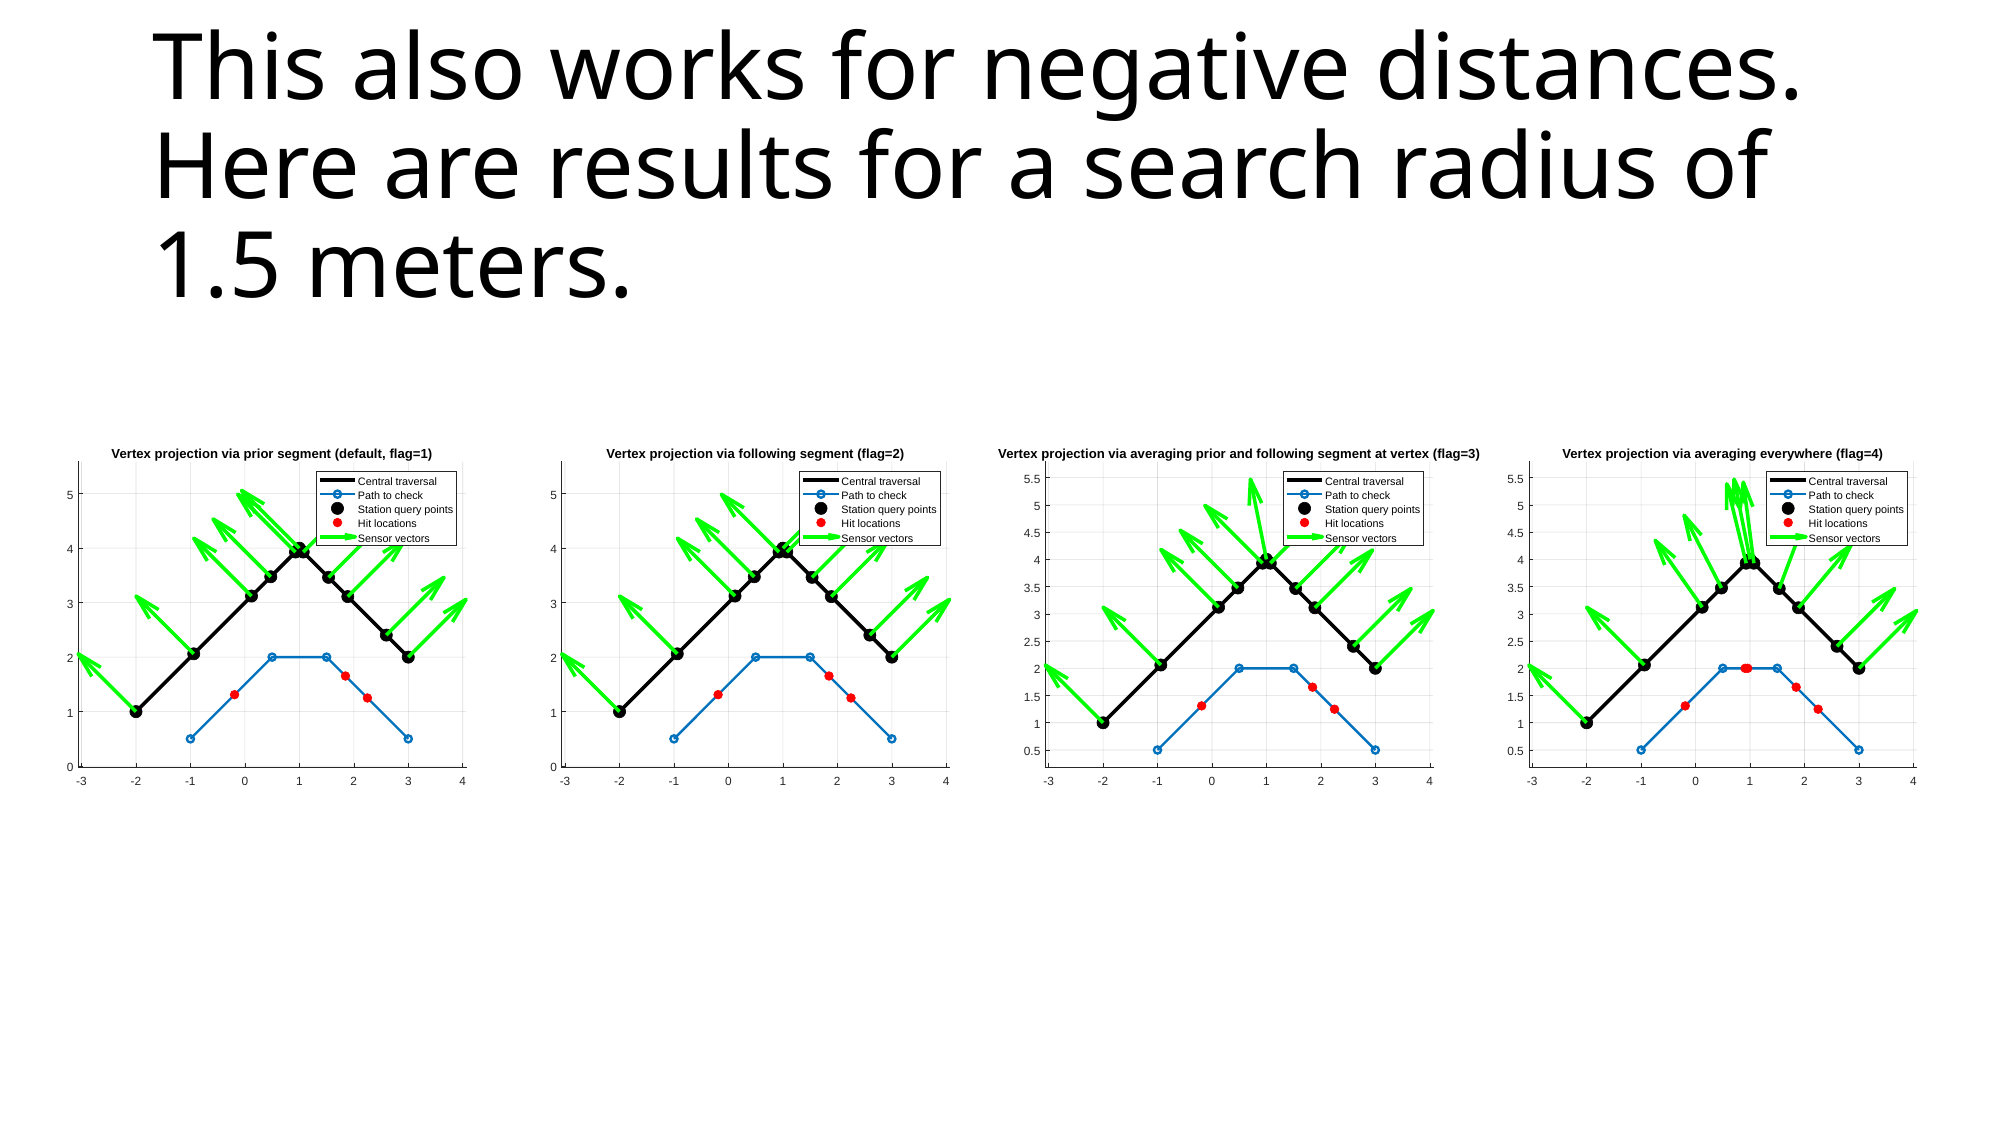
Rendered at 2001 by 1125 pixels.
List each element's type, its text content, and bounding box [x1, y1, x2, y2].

title This also works for negative distances. Here are results for a search radius of 1.5 meters. [137, 59, 1863, 278]
picture [13, 433, 1964, 809]
